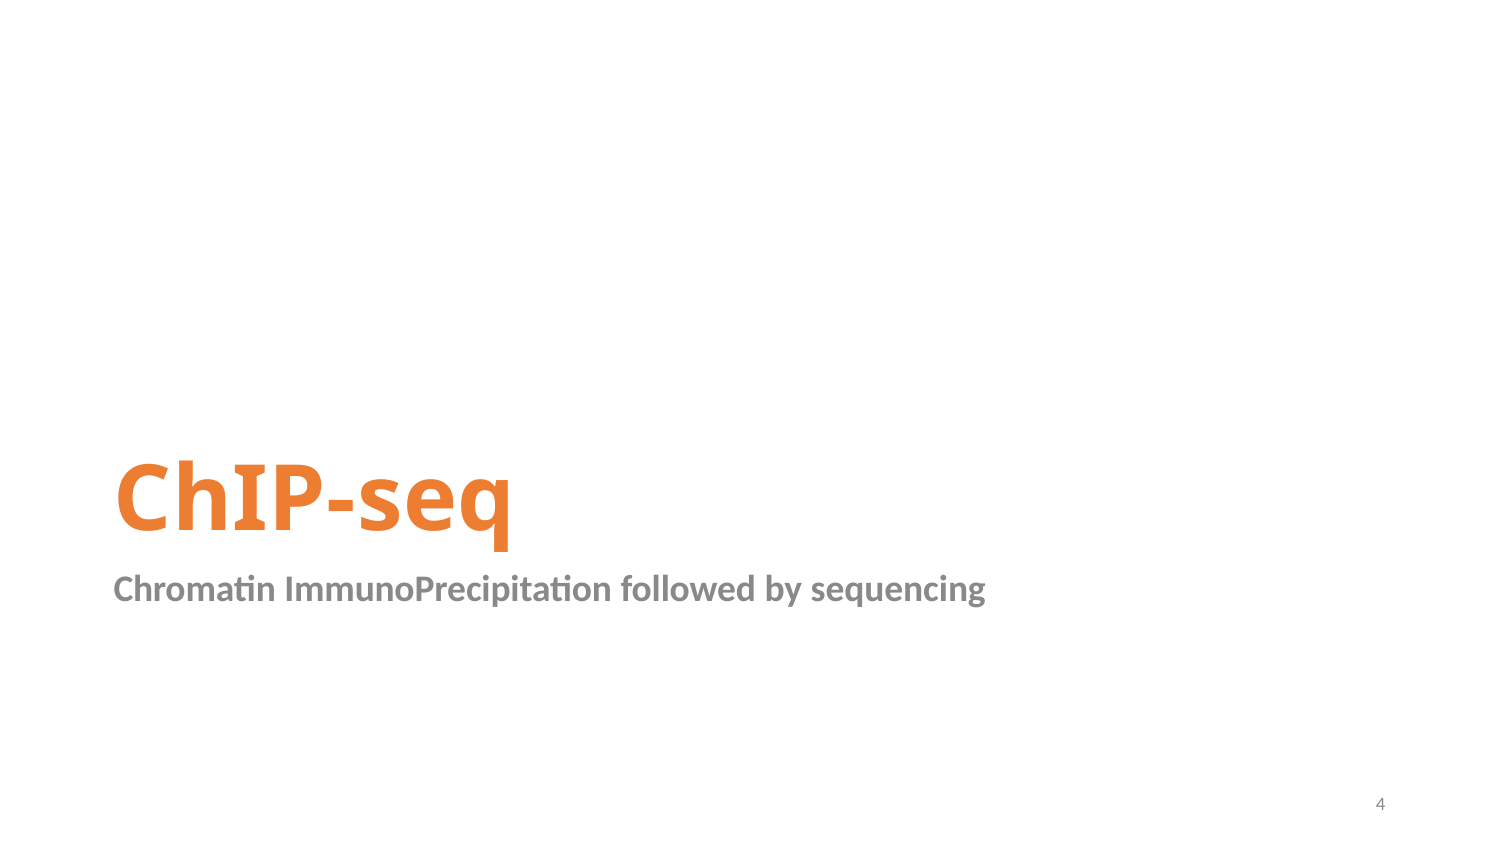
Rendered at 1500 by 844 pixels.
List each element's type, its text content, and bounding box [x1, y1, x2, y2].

text_box 4 [1371, 790, 1392, 815]
text_box ChIP-seq Chromatin ImmunoPrecipitation followed by sequencing [112, 398, 994, 609]
